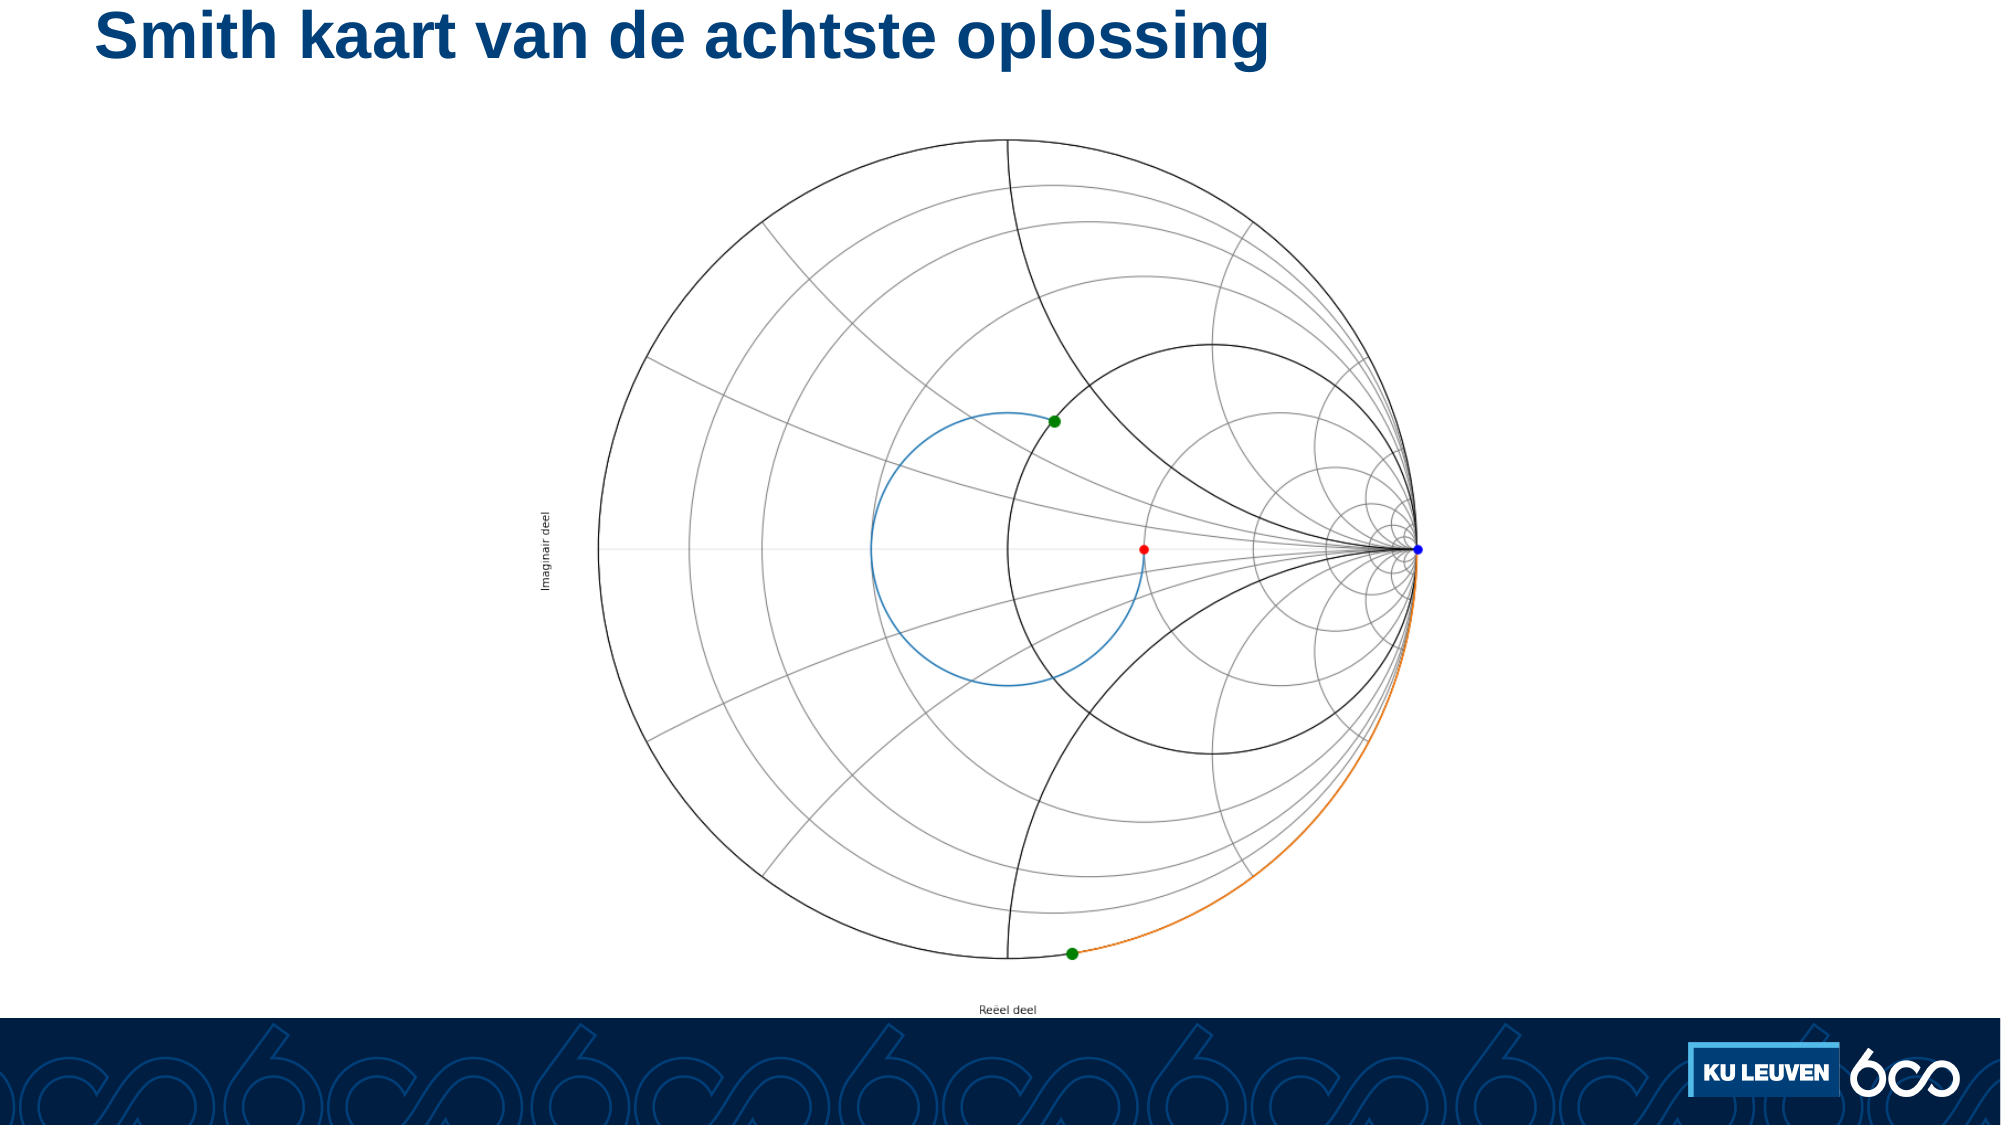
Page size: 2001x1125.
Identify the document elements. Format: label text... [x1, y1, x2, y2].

title Smith kaart van de achtste oplossing [94, 0, 1906, 108]
picture [0, 92, 2001, 1125]
